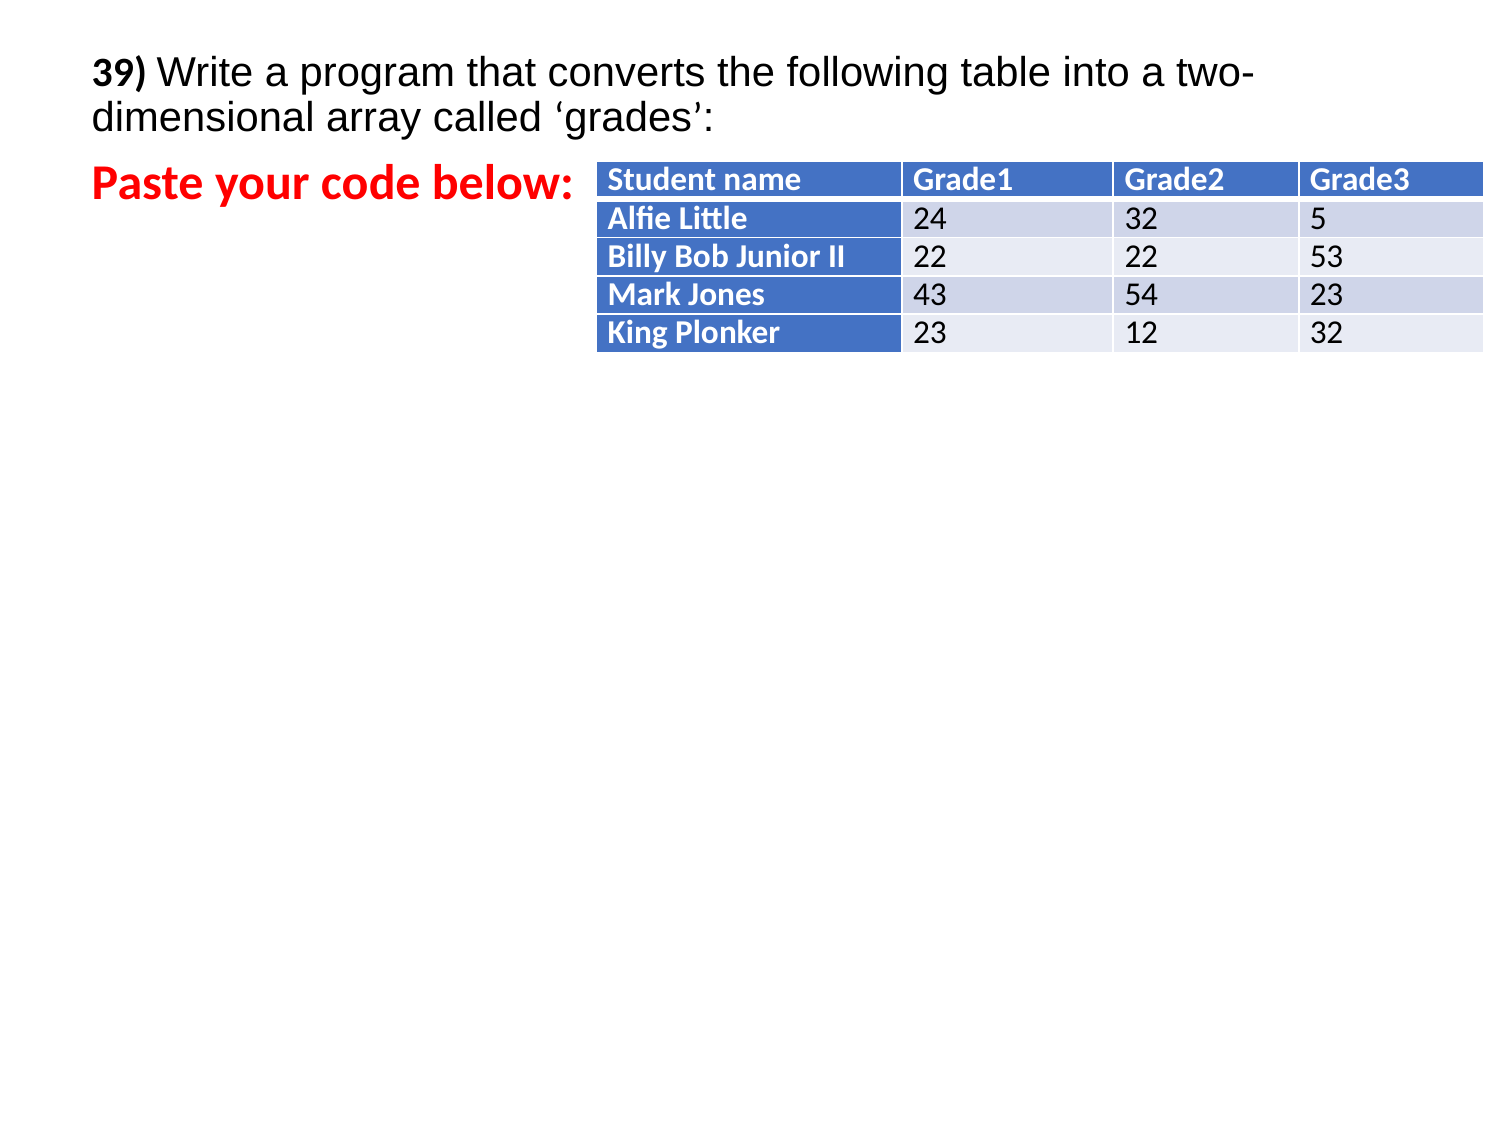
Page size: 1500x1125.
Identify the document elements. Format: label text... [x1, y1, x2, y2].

table_cell 23 [1300, 277, 1483, 313]
table_cell Mark Jones [597, 277, 901, 313]
table_cell 54 [1114, 277, 1298, 313]
table_cell King Plonker [597, 315, 901, 352]
table_cell Alfie Little [597, 202, 901, 237]
table_cell 32 [1114, 202, 1298, 237]
table_header Grade3 [1300, 162, 1483, 196]
table_header Grade2 [1114, 162, 1298, 196]
table_header Student name [597, 162, 901, 196]
table_cell Billy Bob Junior II [597, 238, 901, 275]
table_cell 32 [1300, 315, 1483, 352]
table_cell 24 [903, 202, 1112, 237]
table_cell 22 [1114, 238, 1298, 275]
list 39) Write a program that converts the following table into a two-dimensional array called ‘grades’: Paste your code below: [76, 42, 1427, 786]
table_cell 22 [903, 238, 1112, 275]
table_header Grade1 [903, 162, 1112, 196]
table_cell 23 [903, 315, 1112, 352]
table_cell 12 [1114, 315, 1298, 352]
table_cell 53 [1300, 238, 1483, 275]
table_cell 5 [1300, 202, 1483, 237]
table_cell 43 [903, 277, 1112, 313]
